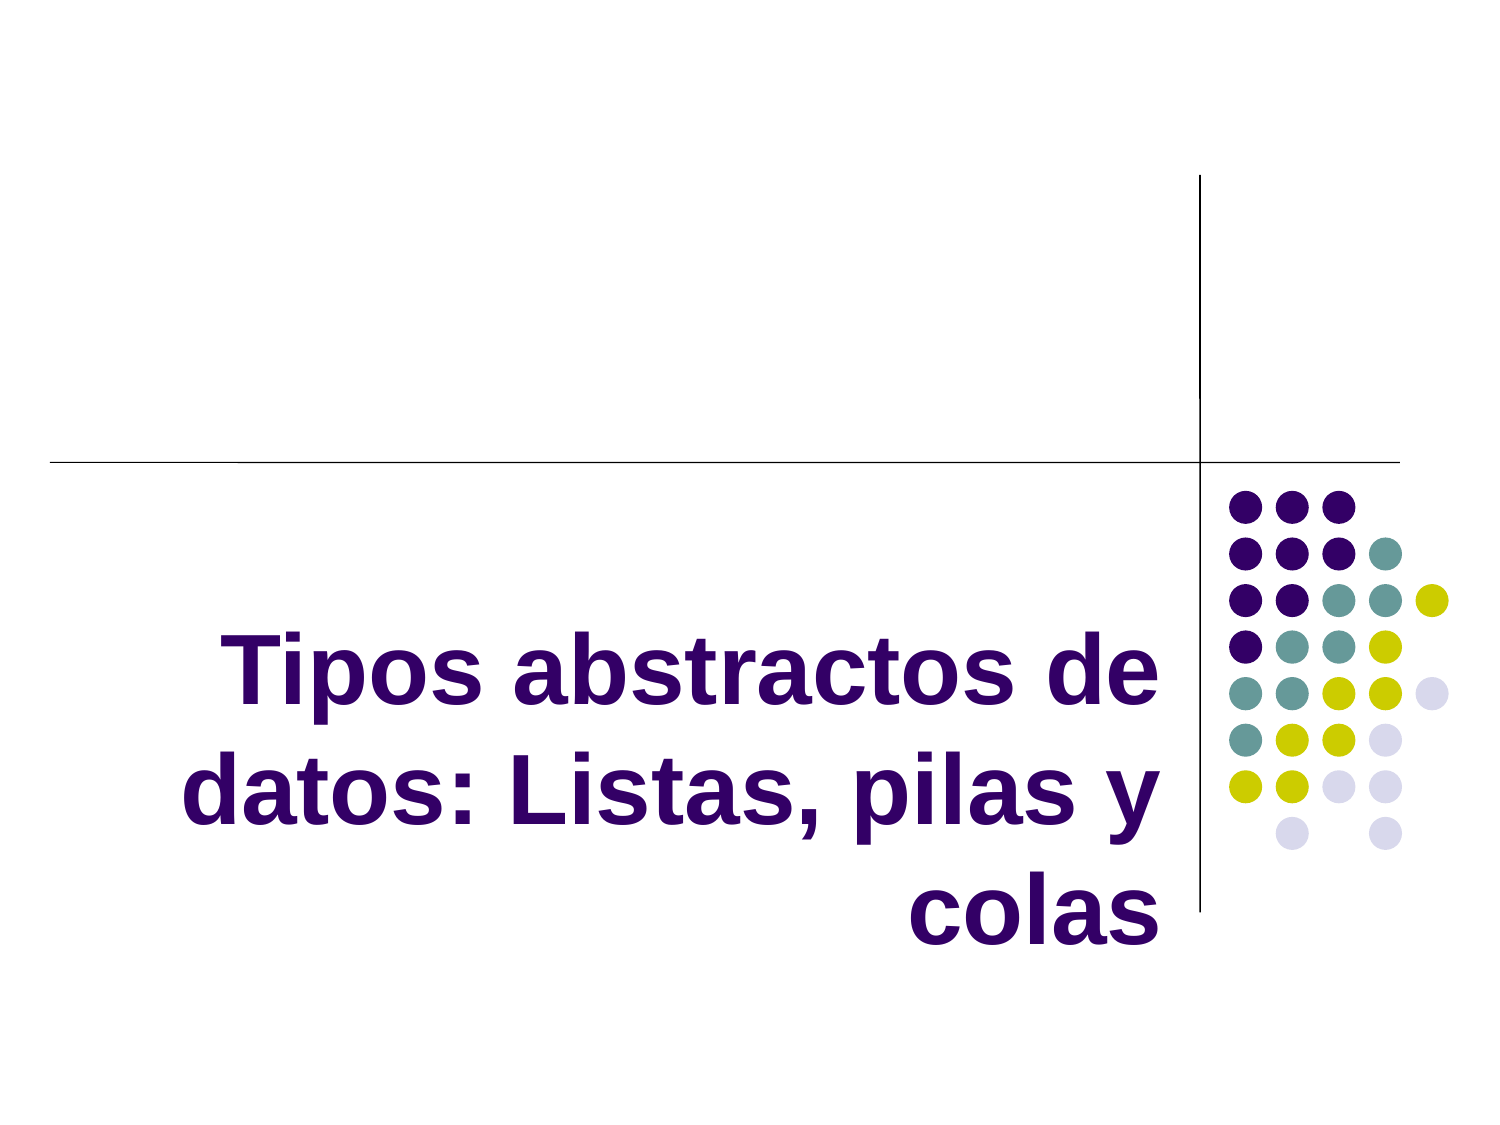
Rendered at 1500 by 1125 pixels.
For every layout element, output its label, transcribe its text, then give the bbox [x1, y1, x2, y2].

title Tipos abstractos de datos: Listas, pilas y colas [64, 562, 1178, 972]
